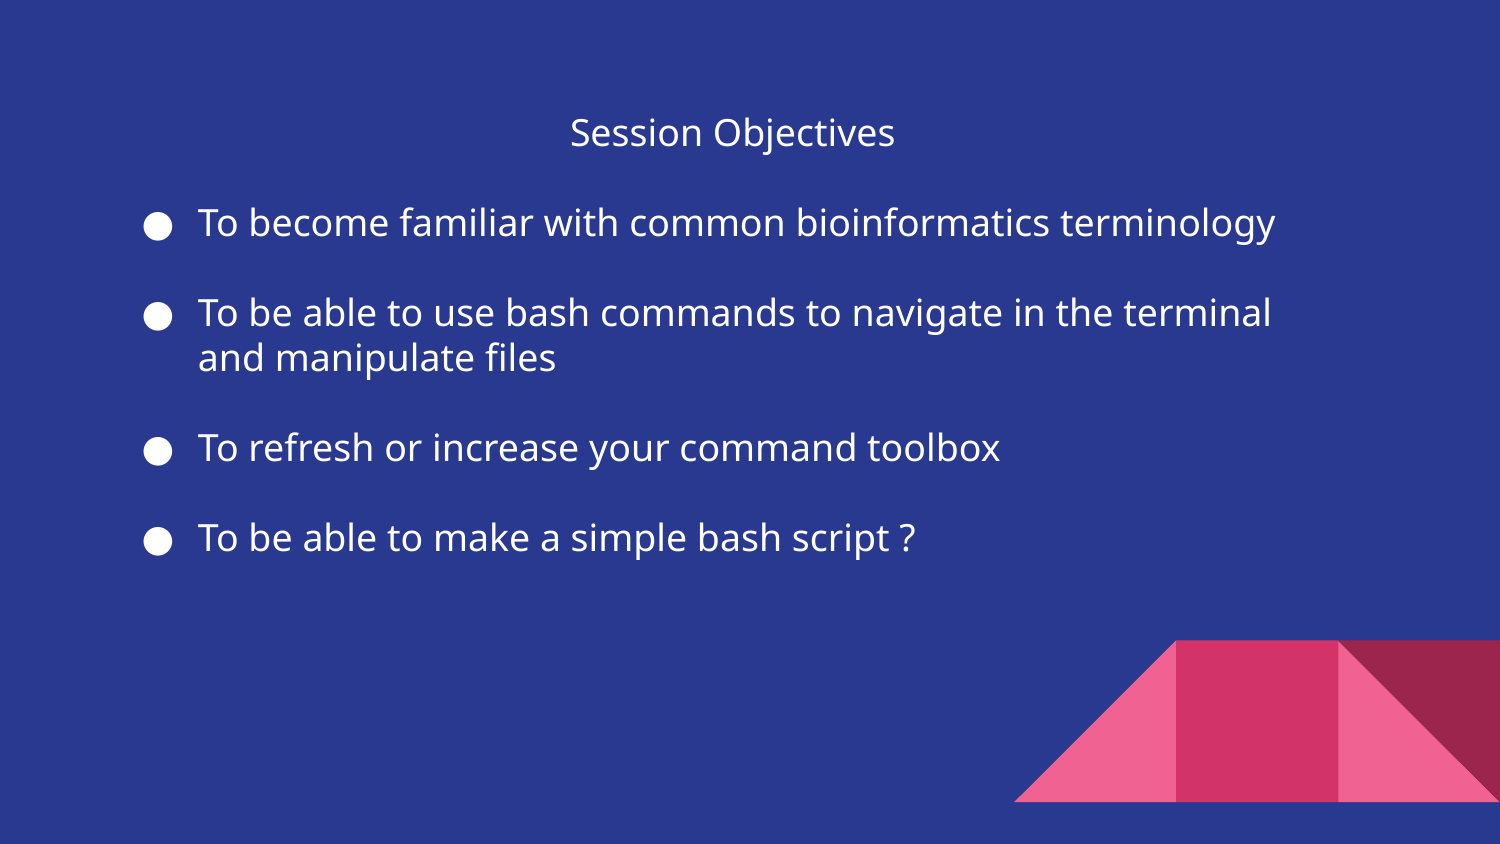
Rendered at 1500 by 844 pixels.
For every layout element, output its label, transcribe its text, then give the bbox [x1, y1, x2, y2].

text_box Session Objectives To become familiar with common bioinformatics terminology To be able to use bash commands to navigate in the terminal and manipulate files To refresh or increase your command toolbox To be able to make a simple bash script ? [108, 94, 1359, 644]
